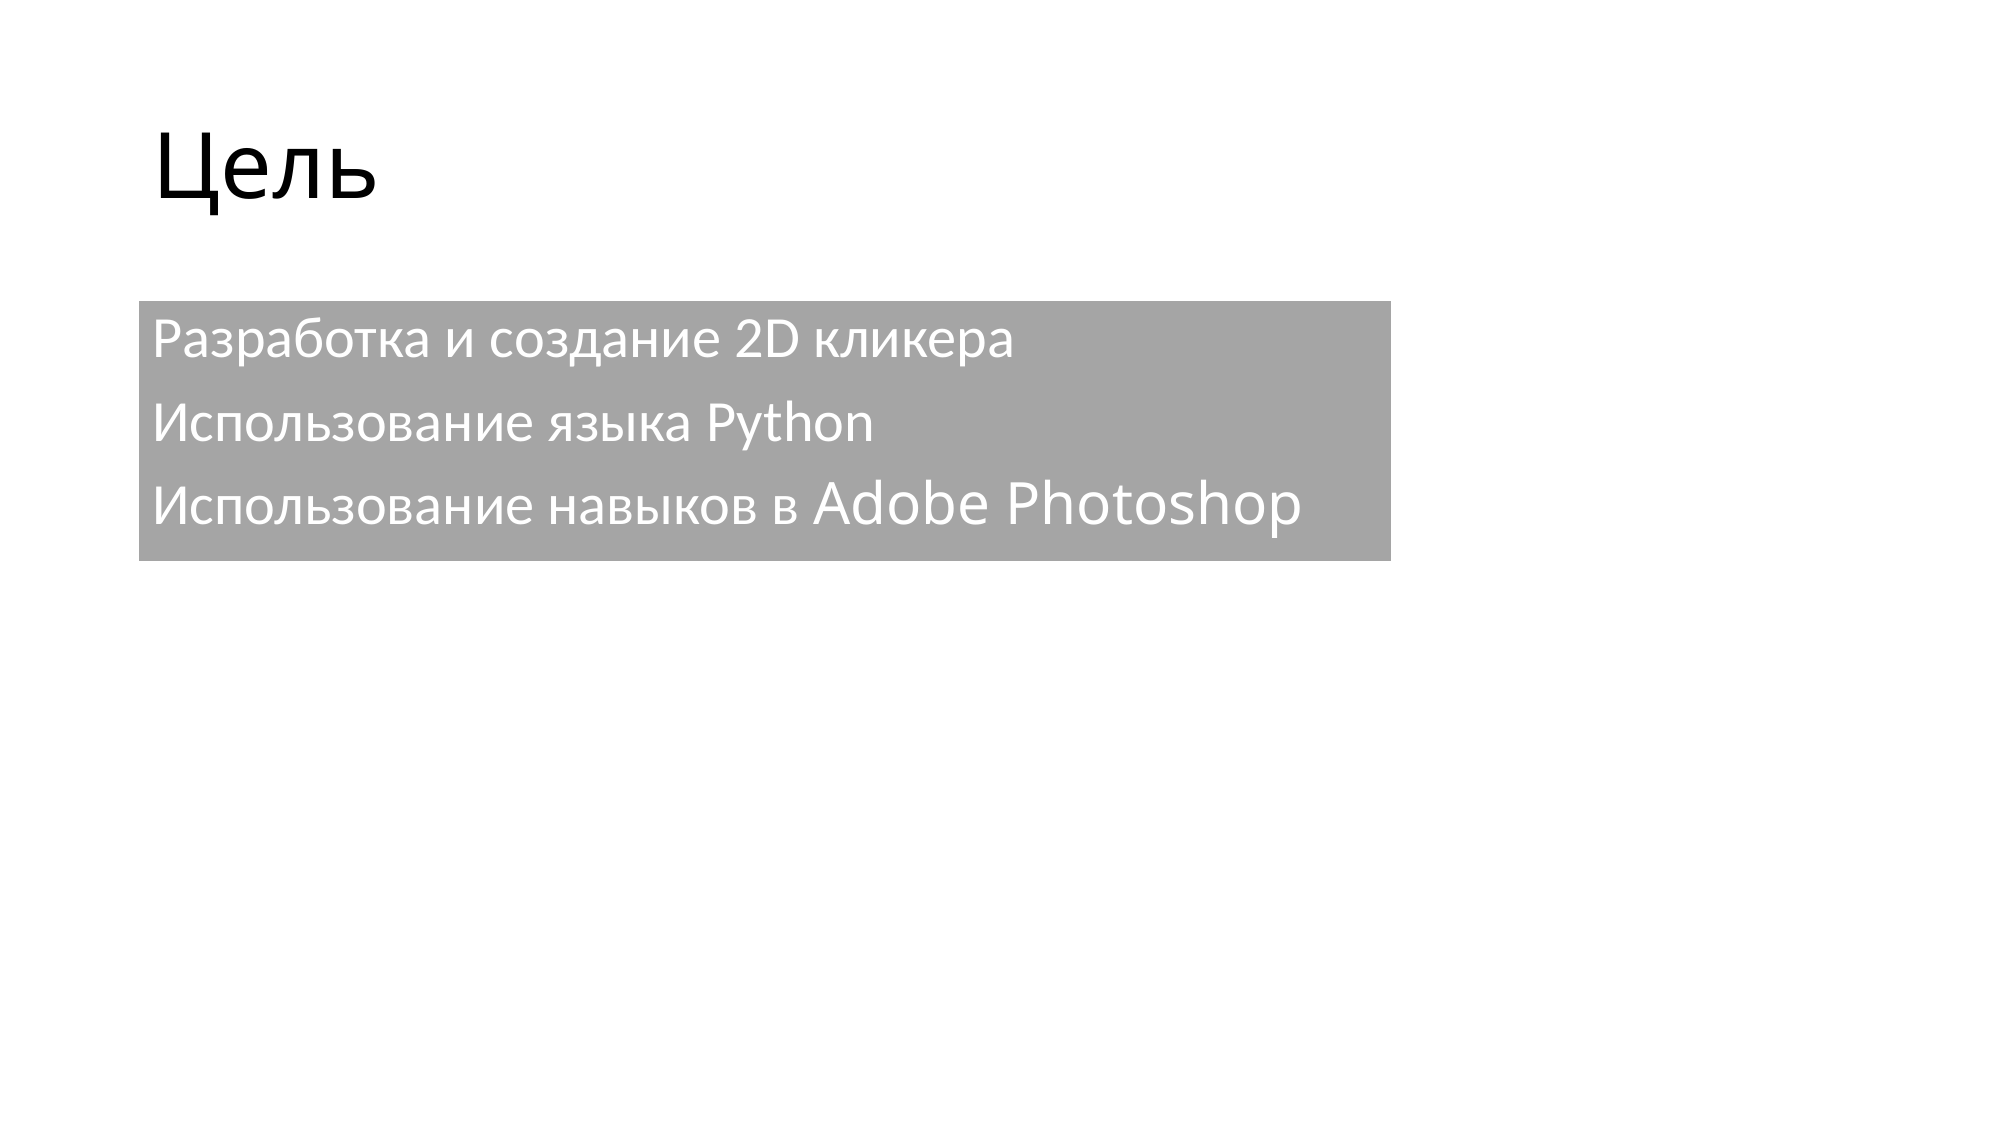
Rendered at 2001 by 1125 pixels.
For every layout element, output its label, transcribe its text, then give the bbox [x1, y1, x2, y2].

list Разработка и создание 2D кликера Использование языка Python Использование навыков в Adobe Photoshop [136, 298, 1394, 564]
title Цель [137, 59, 1863, 278]
